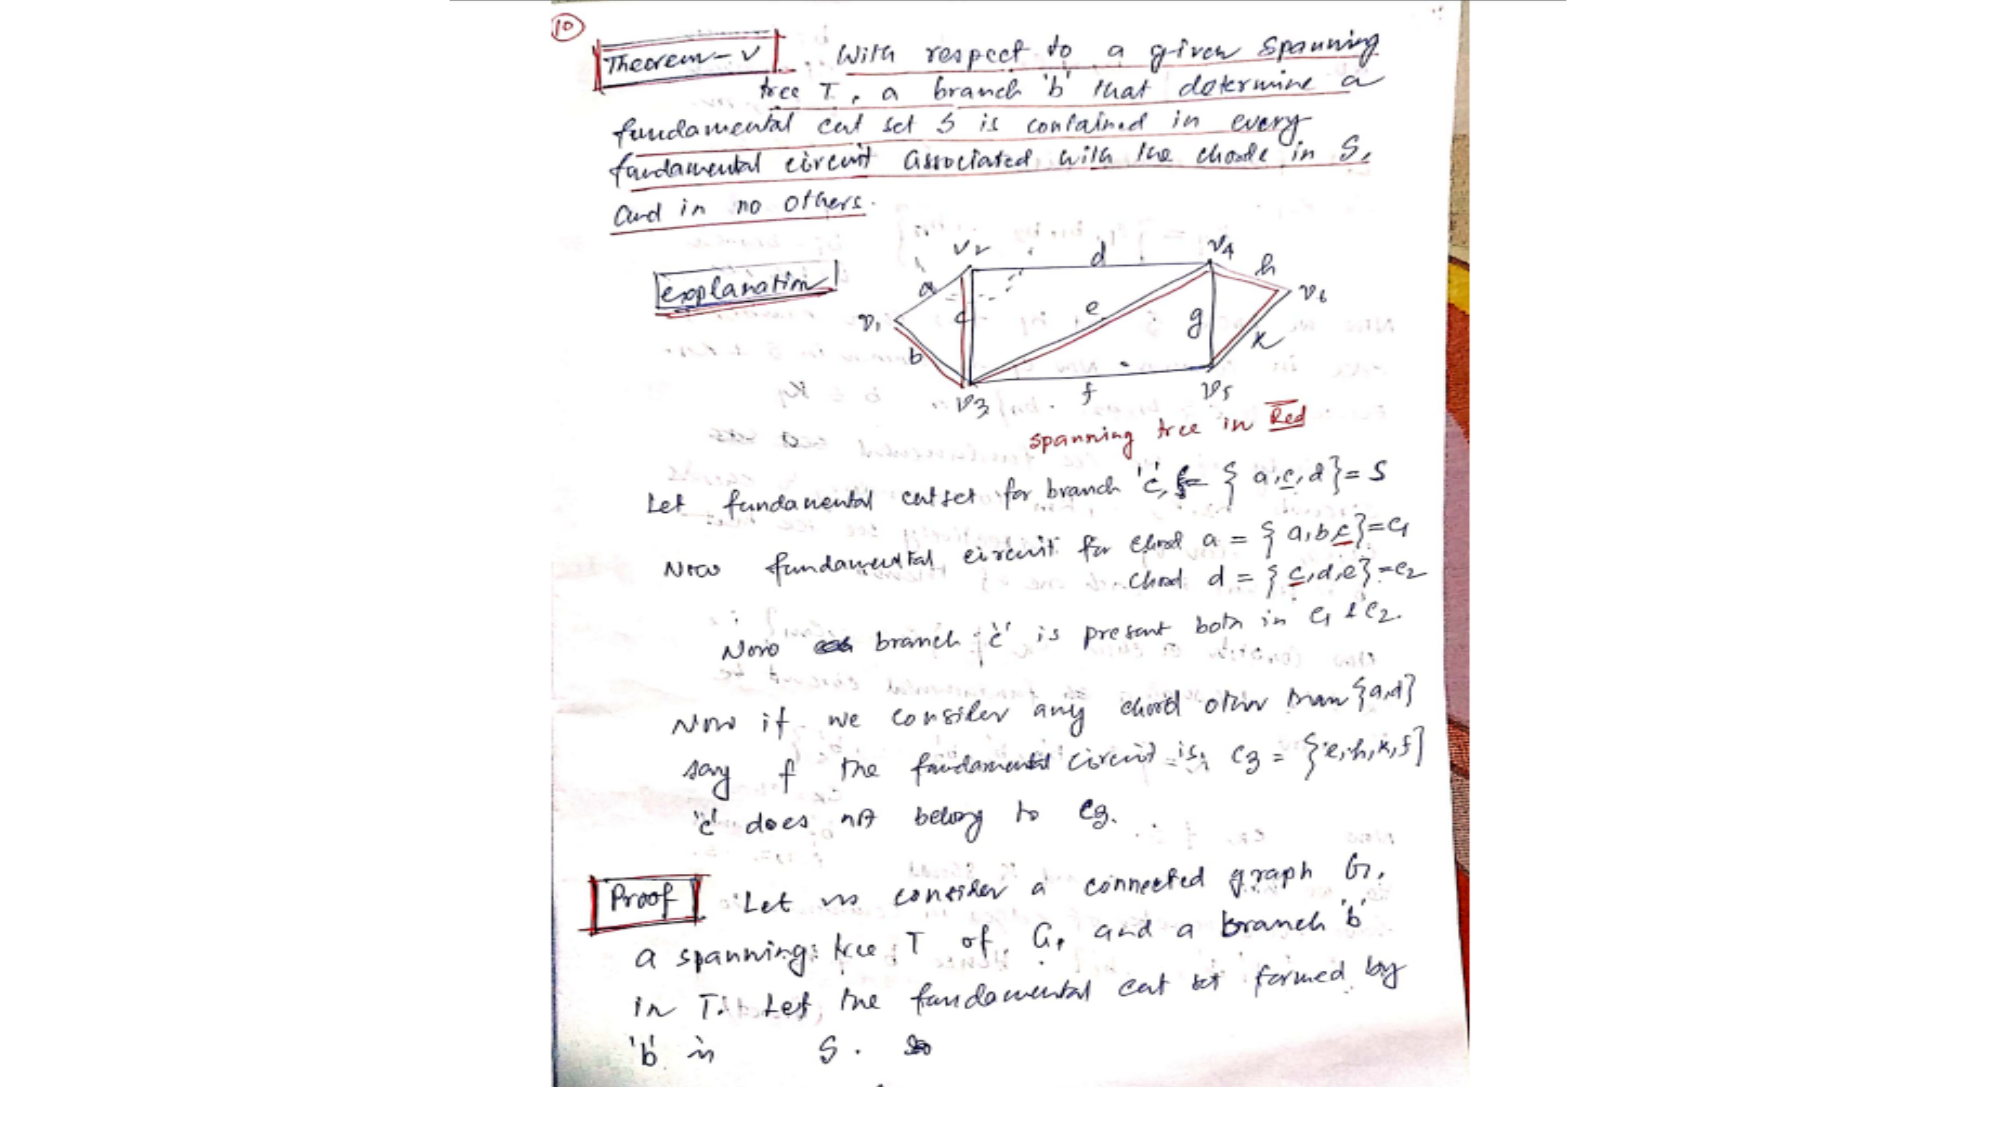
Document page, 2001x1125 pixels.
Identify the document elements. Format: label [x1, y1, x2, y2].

picture [449, 0, 1567, 1087]
